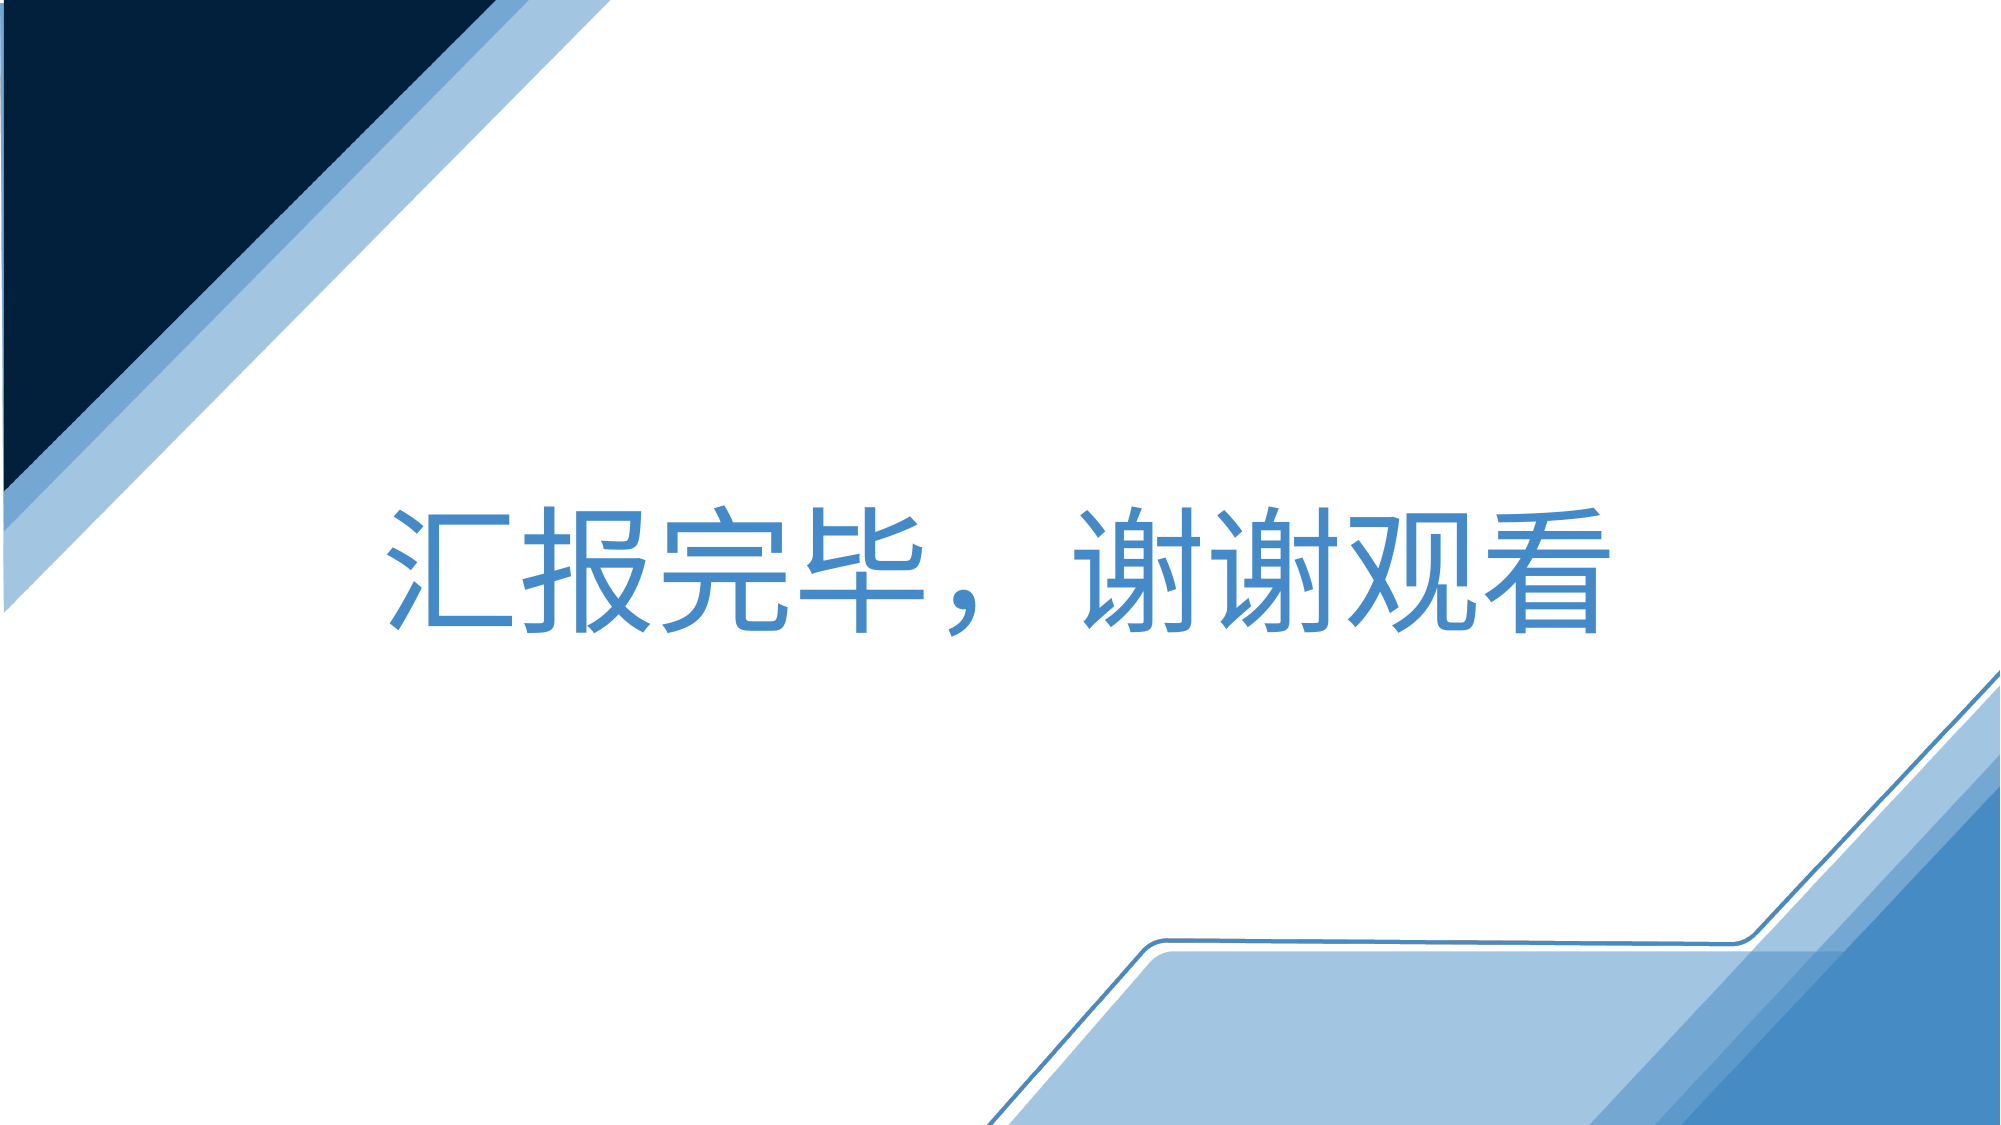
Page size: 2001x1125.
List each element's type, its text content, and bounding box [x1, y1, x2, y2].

picture [0, 0, 611, 613]
picture [985, 658, 2000, 1125]
text_box 汇报完毕，谢谢观看 [295, 477, 1705, 658]
